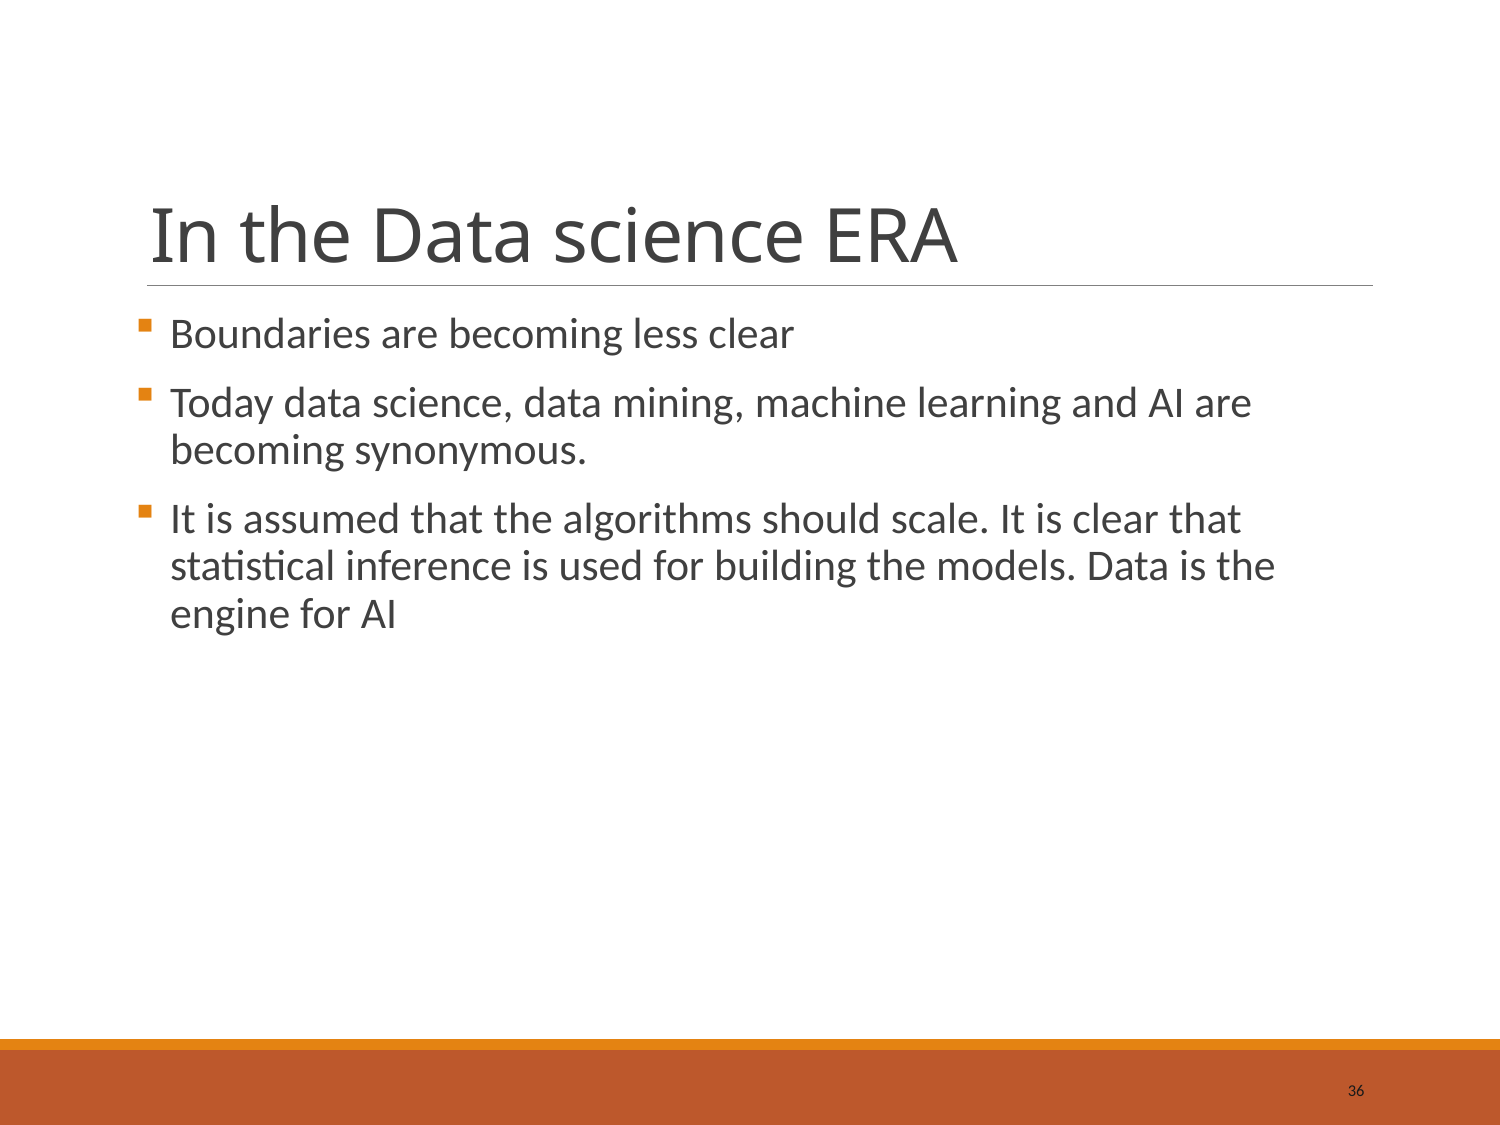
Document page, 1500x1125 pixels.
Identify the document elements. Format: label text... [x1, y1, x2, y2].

title In the Data science ERA [135, 47, 1373, 285]
slide_number 36 [1218, 1059, 1380, 1120]
list Boundaries are becoming less clear Today data science, data mining, machine learning and AI are becoming synonymous. It is assumed that the algorithms should scale. It is clear that statistical inference is used for building the models. Data is the engine for AI [135, 302, 1373, 963]
